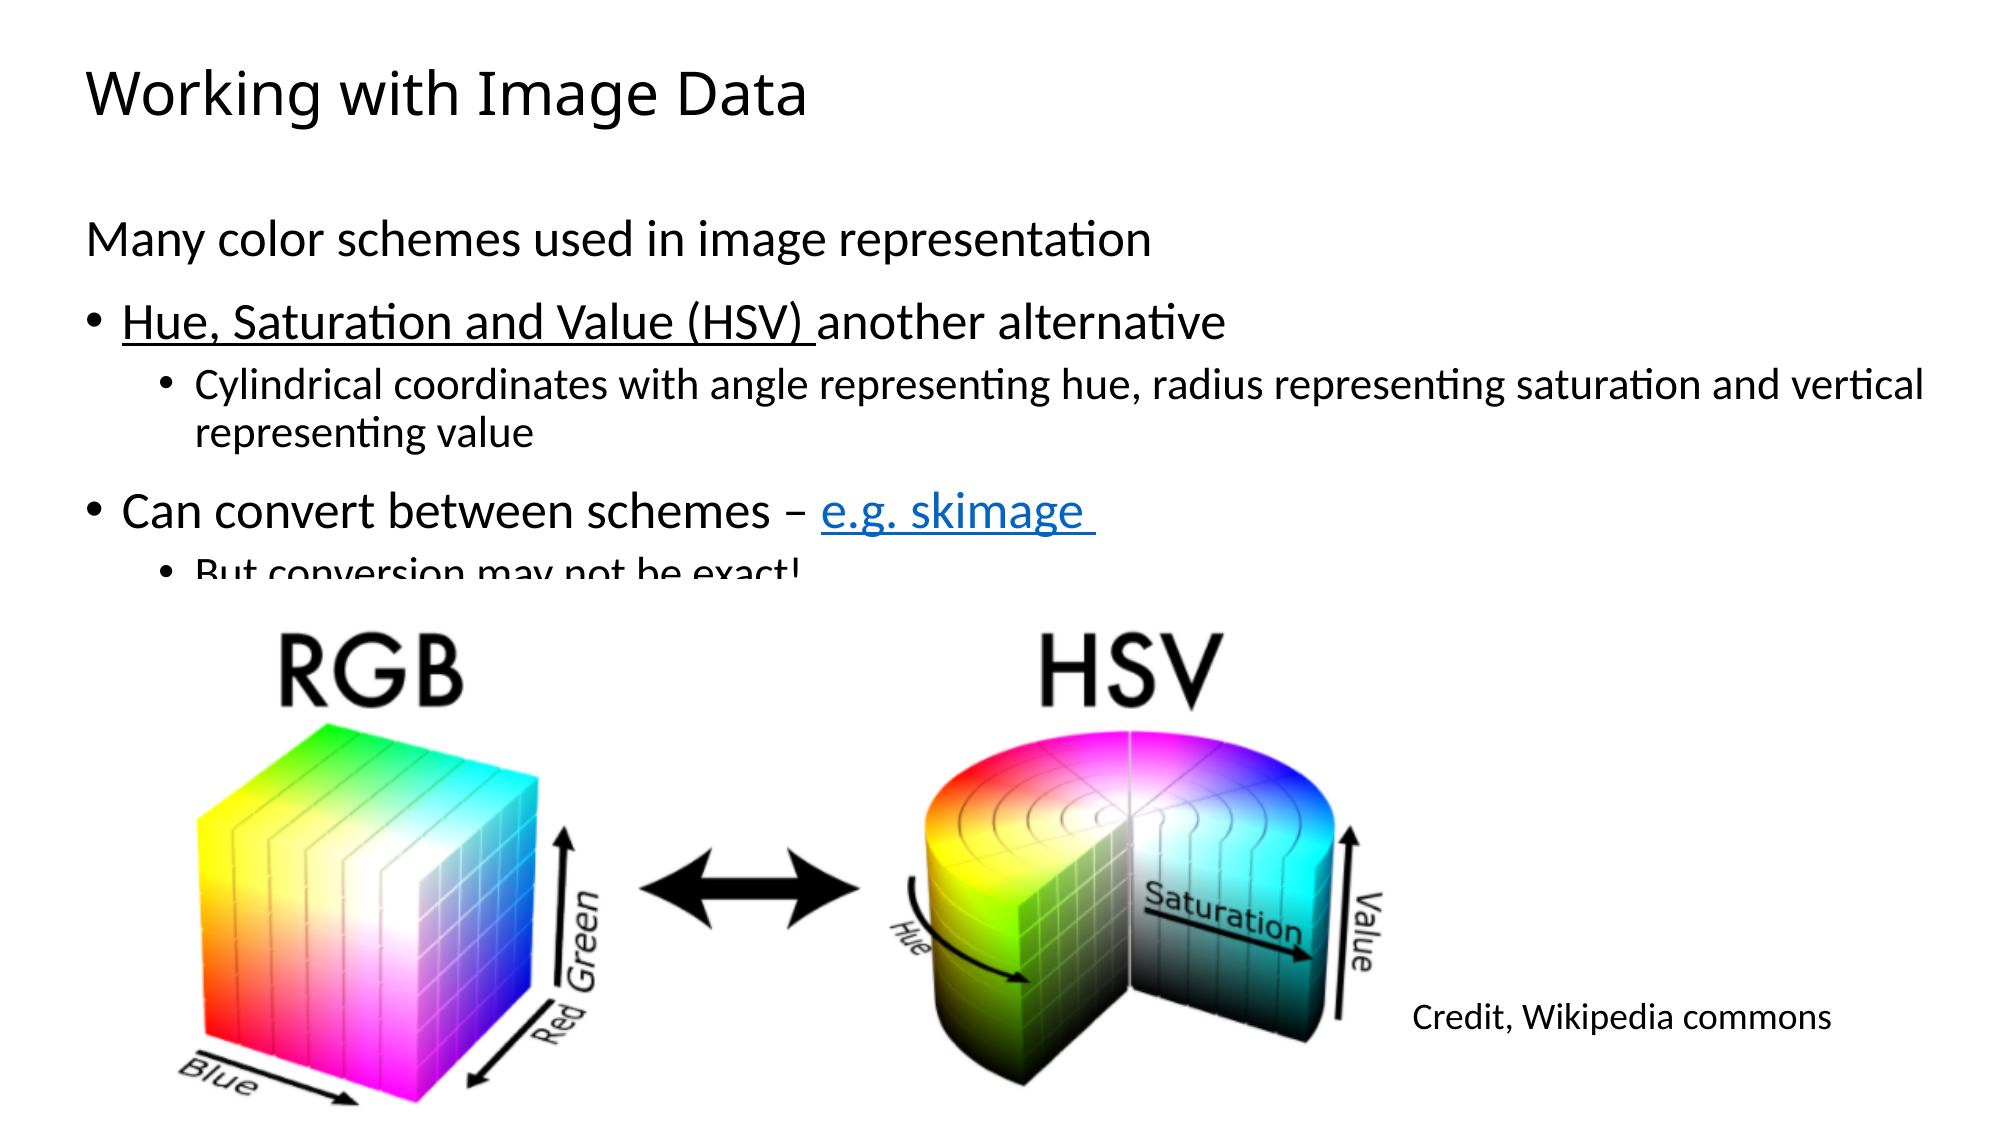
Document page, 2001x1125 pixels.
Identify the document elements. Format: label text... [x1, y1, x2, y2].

title Working with Image Data [70, 55, 1939, 137]
picture [93, 579, 1405, 1107]
text_box Credit, Wikipedia commons [1405, 985, 1946, 1045]
list Many color schemes used in image representation Hue, Saturation and Value (HSV) another alternative Cylindrical coordinates with angle representing hue, radius representing saturation and vertical representing value Can convert between schemes – e.g. skimage But conversion may not be exact! [70, 204, 1994, 609]
